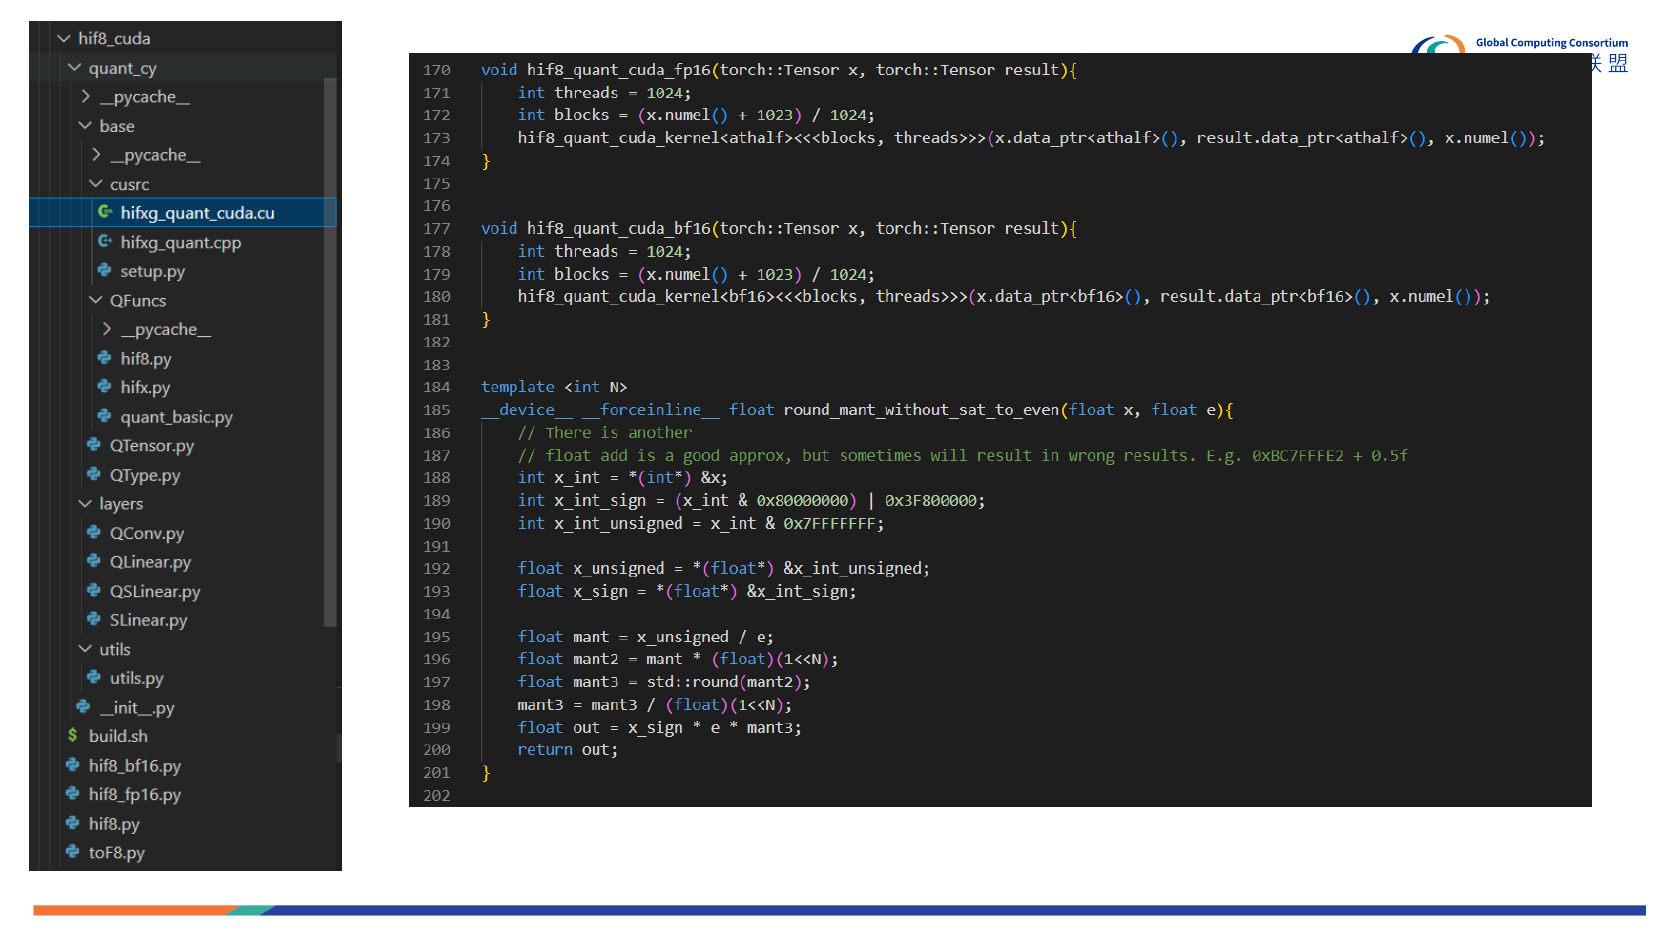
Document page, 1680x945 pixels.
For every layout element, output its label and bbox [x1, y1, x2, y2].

picture [29, 20, 342, 872]
picture [408, 25, 1628, 808]
picture [15, 895, 1664, 922]
